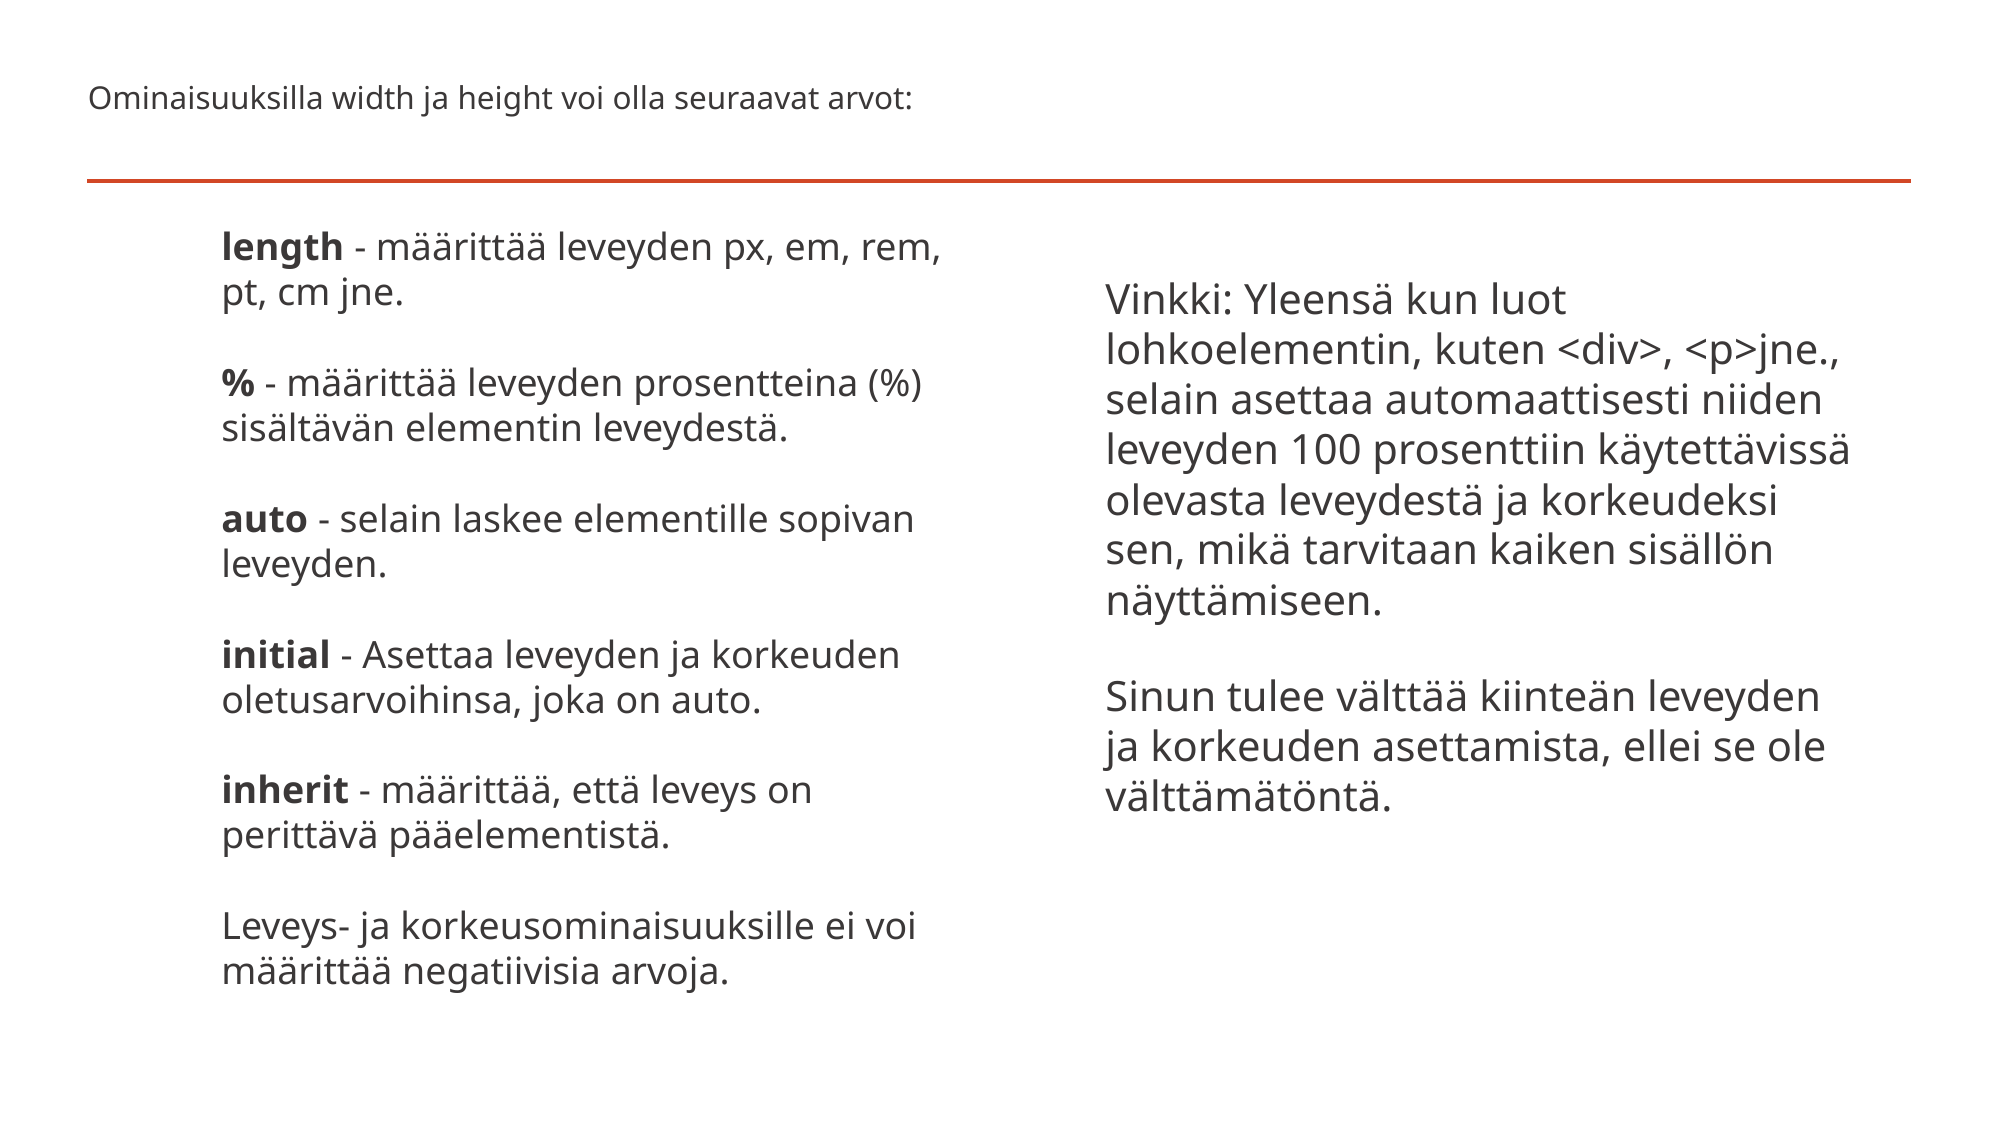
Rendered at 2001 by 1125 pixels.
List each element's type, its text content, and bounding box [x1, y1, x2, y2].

list length - määrittää leveyden px, em, rem, pt, cm jne. % - määrittää leveyden prosentteina (%) sisältävän elementin leveydestä. auto - selain laskee elementille sopivan leveyden. initial - Asettaa leveyden ja korkeuden oletusarvoihinsa, joka on auto. inherit - määrittää, että leveys on perittävä pääelementistä. Leveys- ja korkeusominaisuuksille ei voi määrittää negatiivisia arvoja. [206, 215, 994, 1055]
title Ominaisuuksilla width ja height voi olla seuraavat arvot: [72, 70, 1912, 163]
list Vinkki: Yleensä kun luot lohkoelementin, kuten <div>, <p>jne., selain asettaa automaattisesti niiden leveyden 100 prosenttiin käytettävissä olevasta leveydestä ja korkeudeksi sen, mikä tarvitaan kaiken sisällön näyttämiseen. Sinun tulee välttää kiinteän leveyden ja korkeuden asettamista, ellei se ole välttämätöntä. [1090, 265, 1878, 969]
